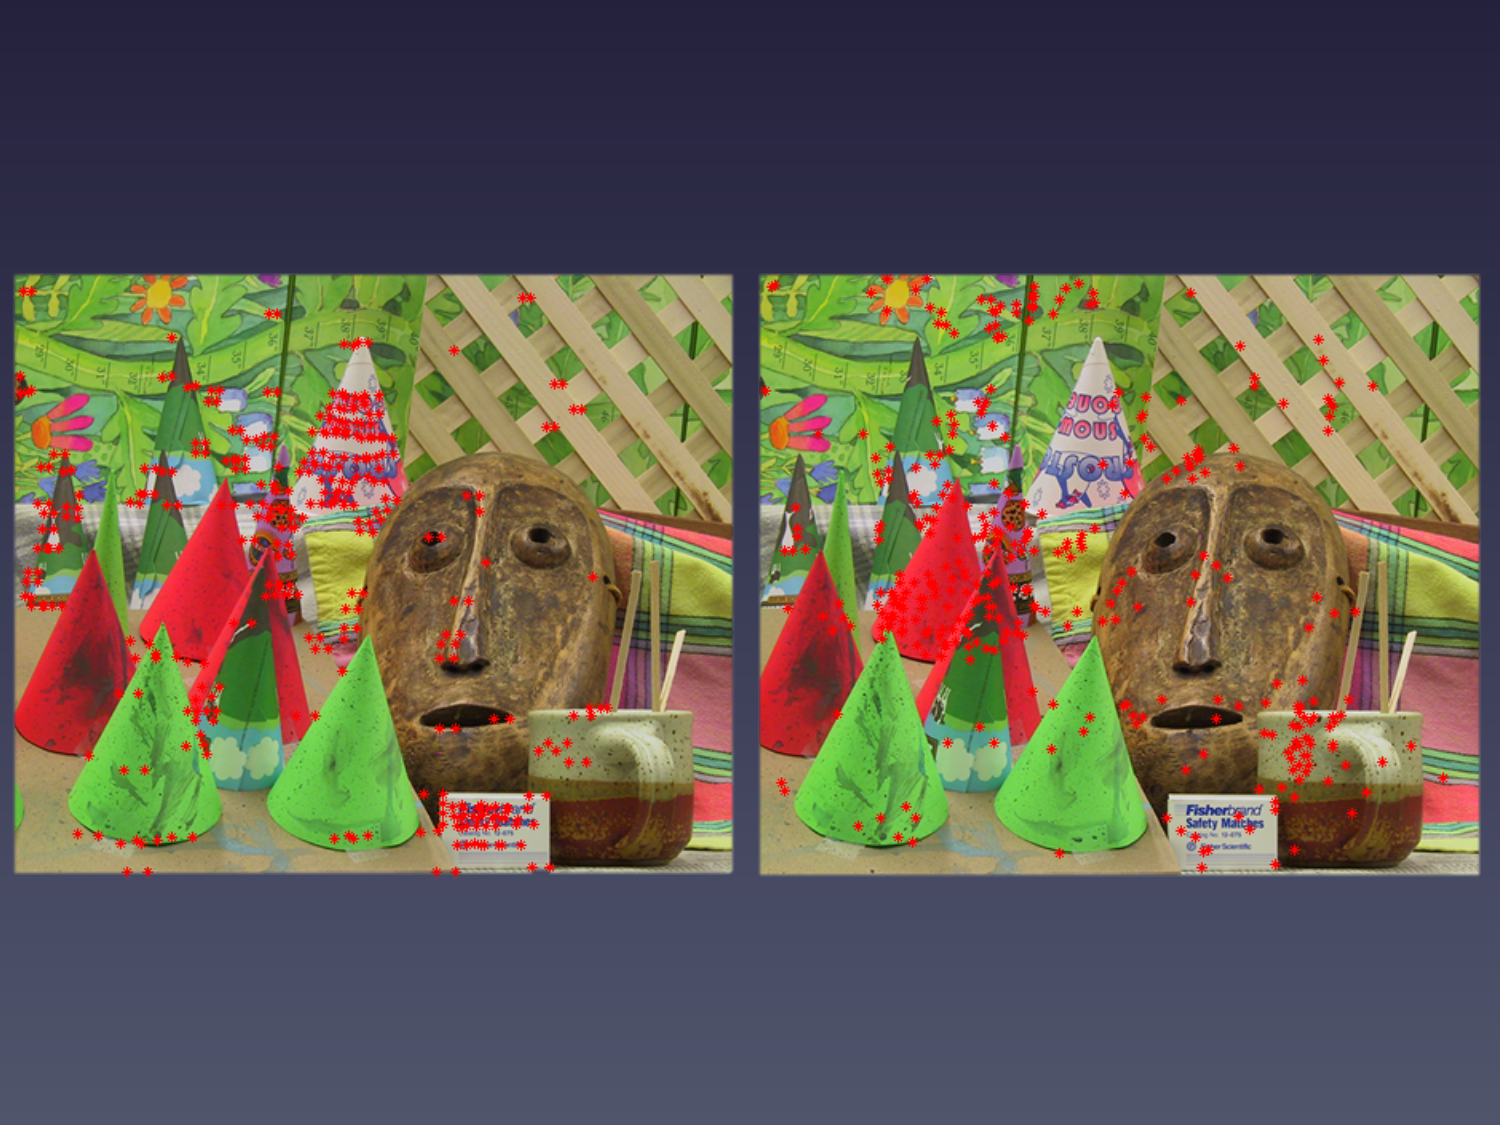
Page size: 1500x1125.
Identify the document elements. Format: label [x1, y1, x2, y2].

picture [0, 240, 1500, 952]
